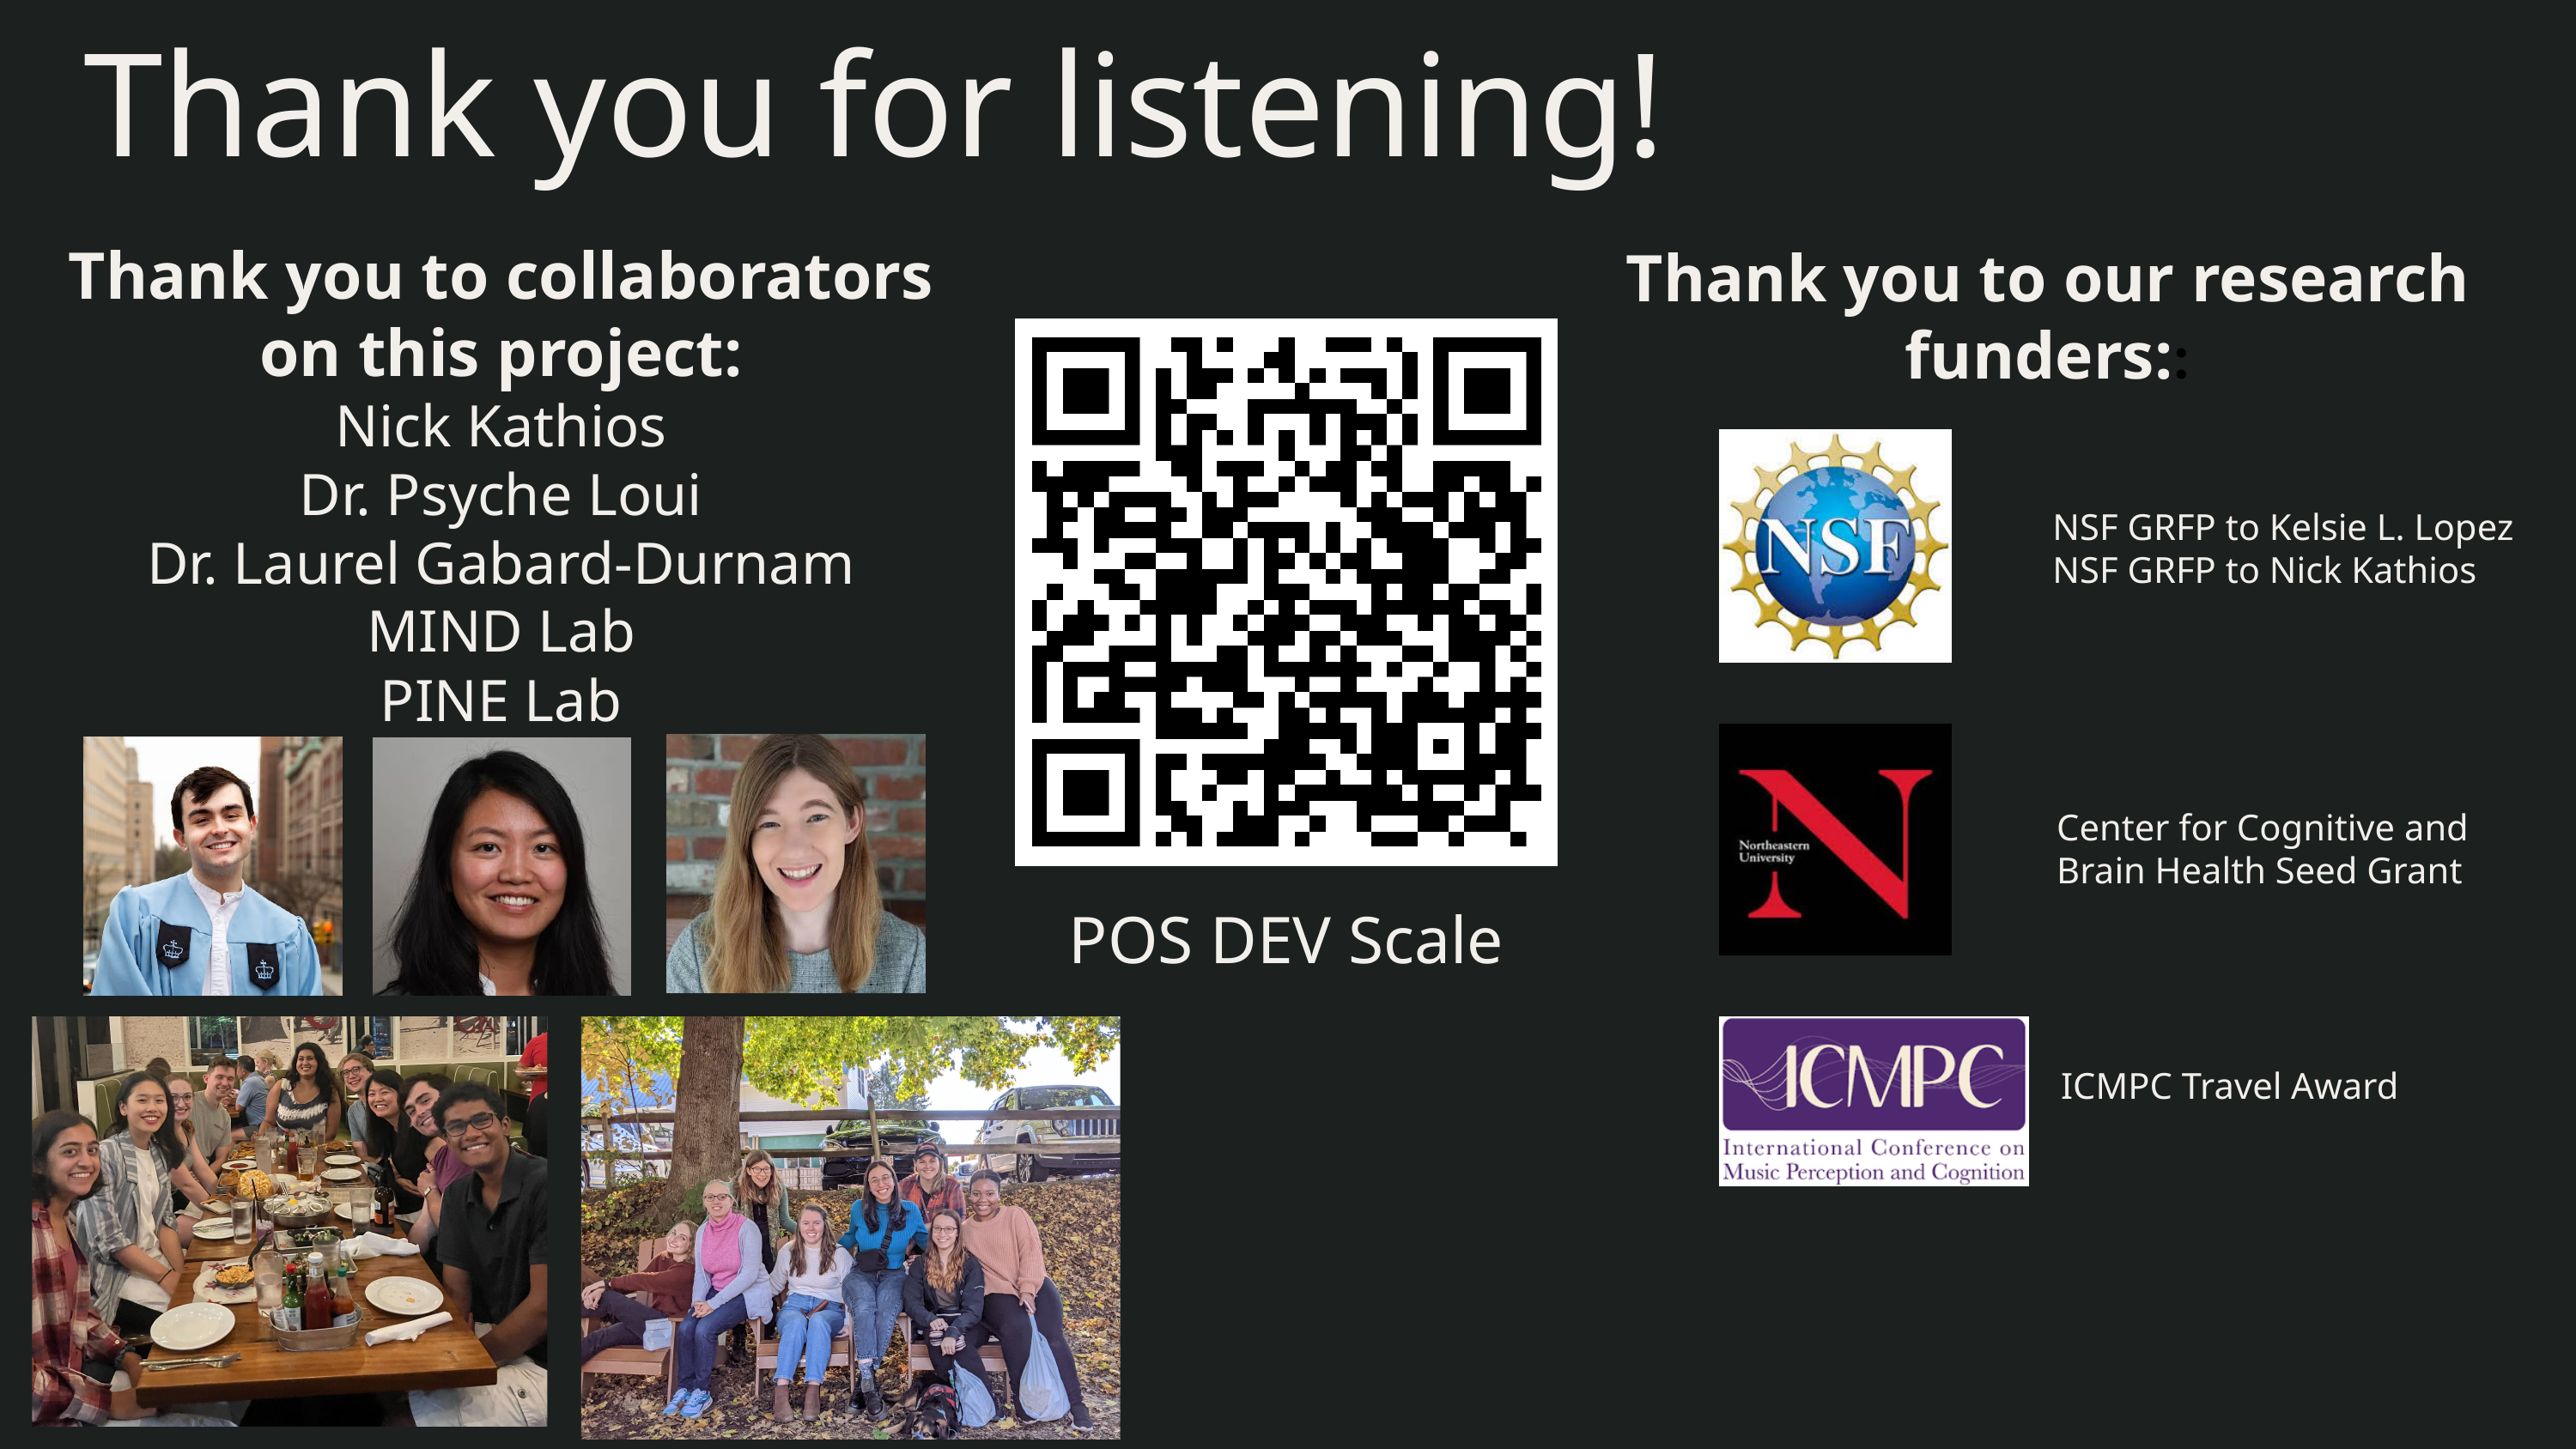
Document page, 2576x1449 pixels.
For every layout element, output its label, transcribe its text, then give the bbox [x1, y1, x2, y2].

picture [666, 734, 926, 993]
text_box Thank you to collaborators on this project: Nick Kathios Dr. Psyche Loui Dr. Laurel Gabard-Durnam MIND Lab PINE Lab [0, 234, 951, 802]
text_box POS DEV Scale [929, 893, 1767, 984]
text_box Thank you for listening! [83, 37, 2116, 185]
picture [1719, 428, 1952, 663]
text_box Thank you to our research funders:: [1568, 230, 2529, 398]
picture [580, 1016, 1121, 1440]
picture [1719, 1016, 2029, 1186]
text_box Center for Cognitive and Brain Health Seed Grant [2044, 798, 2573, 897]
text_box NSF GRFP to Kelsie L. Lopez NSF GRFP to Nick Kathios [2039, 498, 2576, 597]
picture [1015, 318, 1558, 866]
picture [32, 1016, 548, 1428]
picture [82, 737, 343, 996]
picture [372, 737, 631, 996]
text_box ICMPC Travel Award [2048, 1057, 2576, 1113]
picture [1719, 723, 1952, 956]
